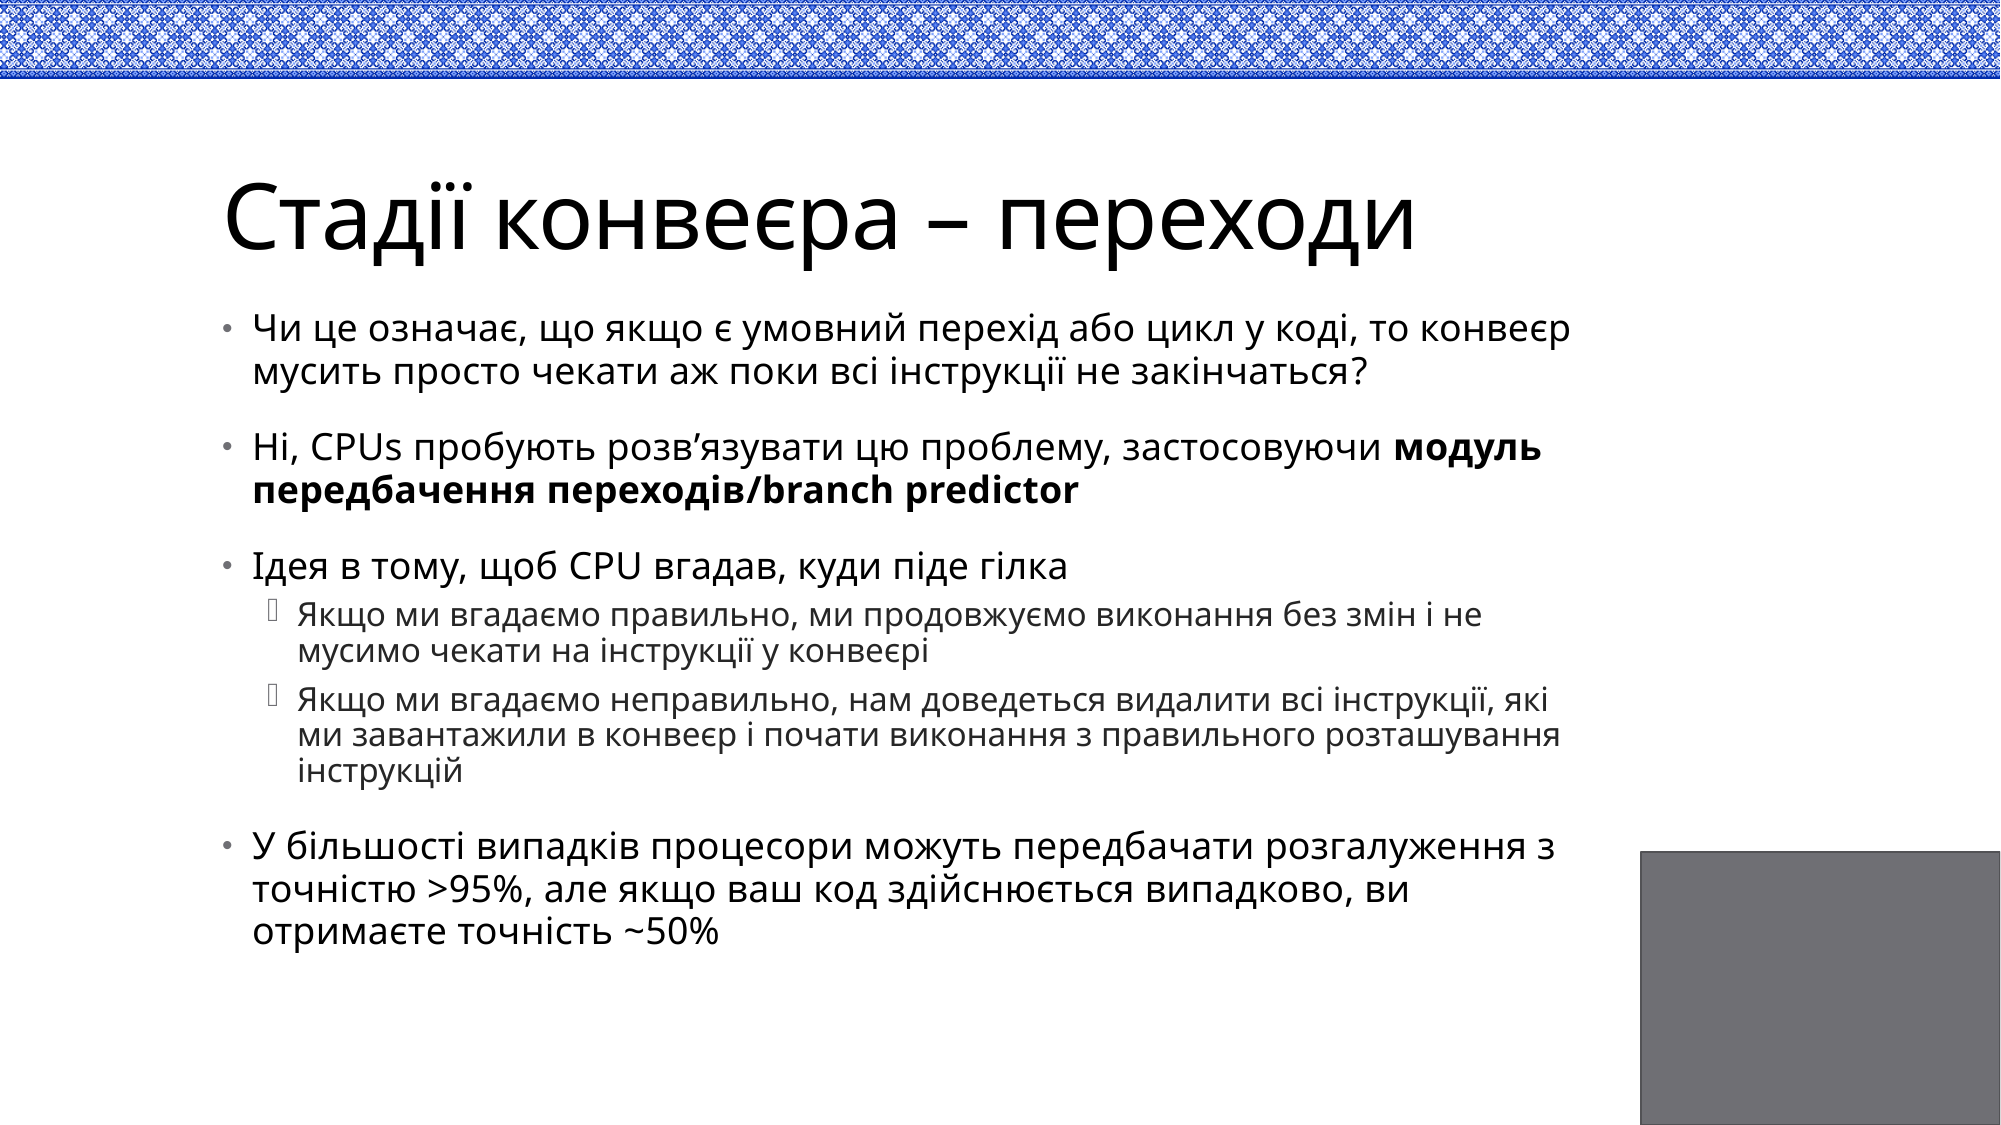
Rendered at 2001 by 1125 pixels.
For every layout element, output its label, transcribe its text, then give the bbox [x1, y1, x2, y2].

list Чи це означає, що якщо є умовний перехід або цикл у коді, то конвеєр мусить просто чекати аж поки всі інструкції не закінчаться? Ні, CPUs пробують розв’язувати цю проблему, застосовуючи модуль передбачення переходів/branch predictor Ідея в тому, щоб CPU вгадав, куди піде гілка Якщо ми вгадаємо правильно, ми продовжуємо виконання без змін і не мусимо чекати на інструкції у конвеєрі Якщо ми вгадаємо неправильно, нам доведеться видалити всі інструкції, які ми завантажили в конвеєр і почати виконання з правильного розташування інструкцій У більшості випадків процесори можуть передбачати розгалуження з точністю >95%, але якщо ваш код здійснюється випадково, ви отримаєте точність ~50% [206, 299, 1617, 1014]
picture [0, 0, 2000, 79]
title Стадії конвеєра – переходи [206, 60, 1797, 278]
